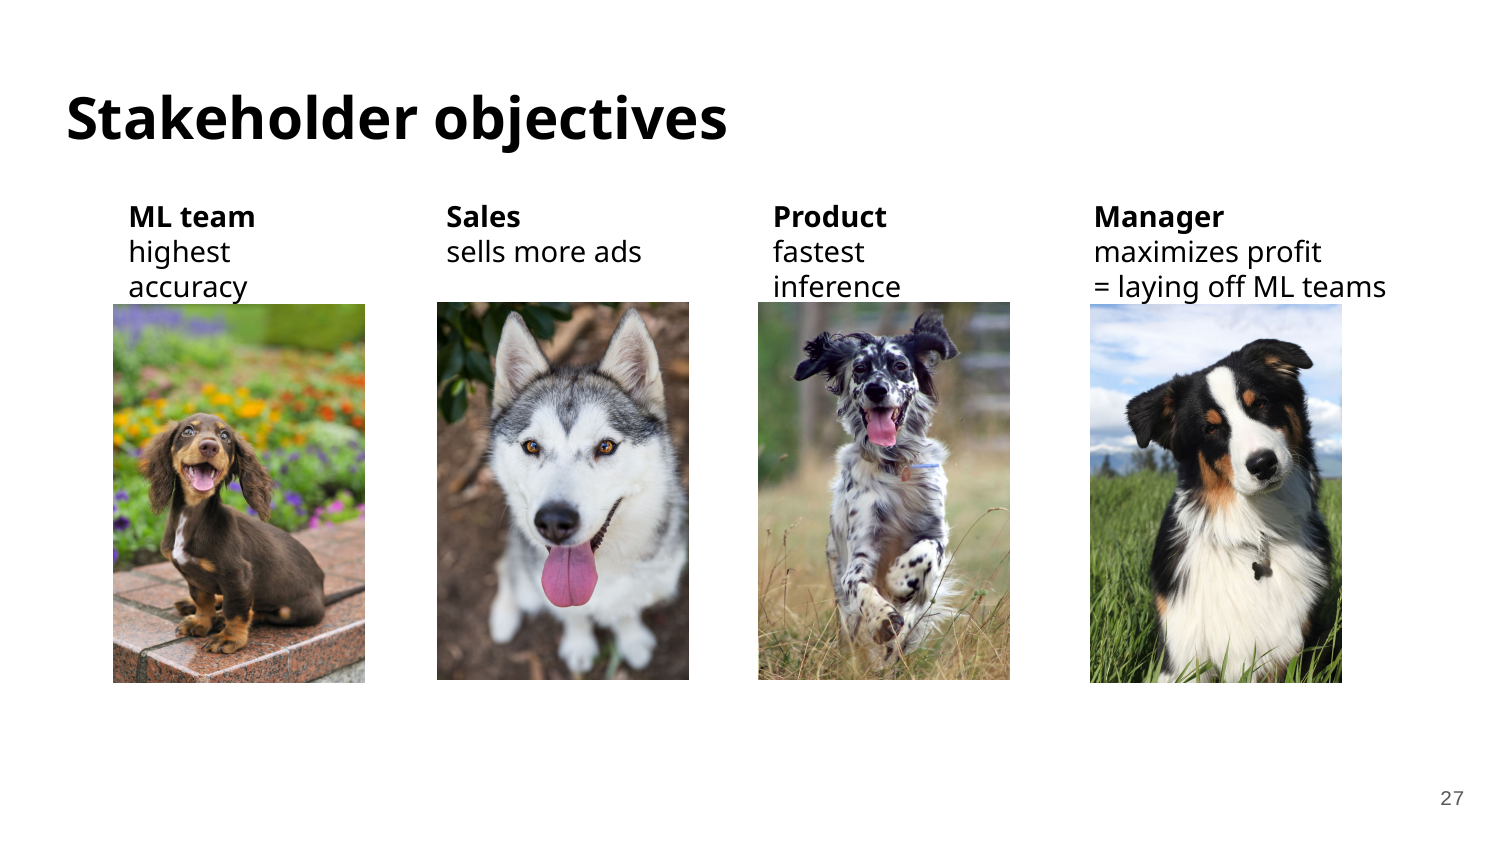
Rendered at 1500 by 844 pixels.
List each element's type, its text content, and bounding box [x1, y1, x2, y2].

picture [757, 302, 1010, 680]
slide_number ‹#› [1389, 764, 1480, 830]
picture [113, 304, 365, 683]
title Stakeholder objectives [51, 66, 1449, 161]
text_box Sales sells more ads [431, 183, 683, 305]
text_box Manager maximizes profit = laying off ML teams [1078, 183, 1404, 305]
picture [1090, 304, 1343, 683]
text_box ML team highest accuracy [113, 183, 365, 304]
picture [437, 302, 690, 680]
text_box Product fastest inference [757, 183, 1010, 302]
